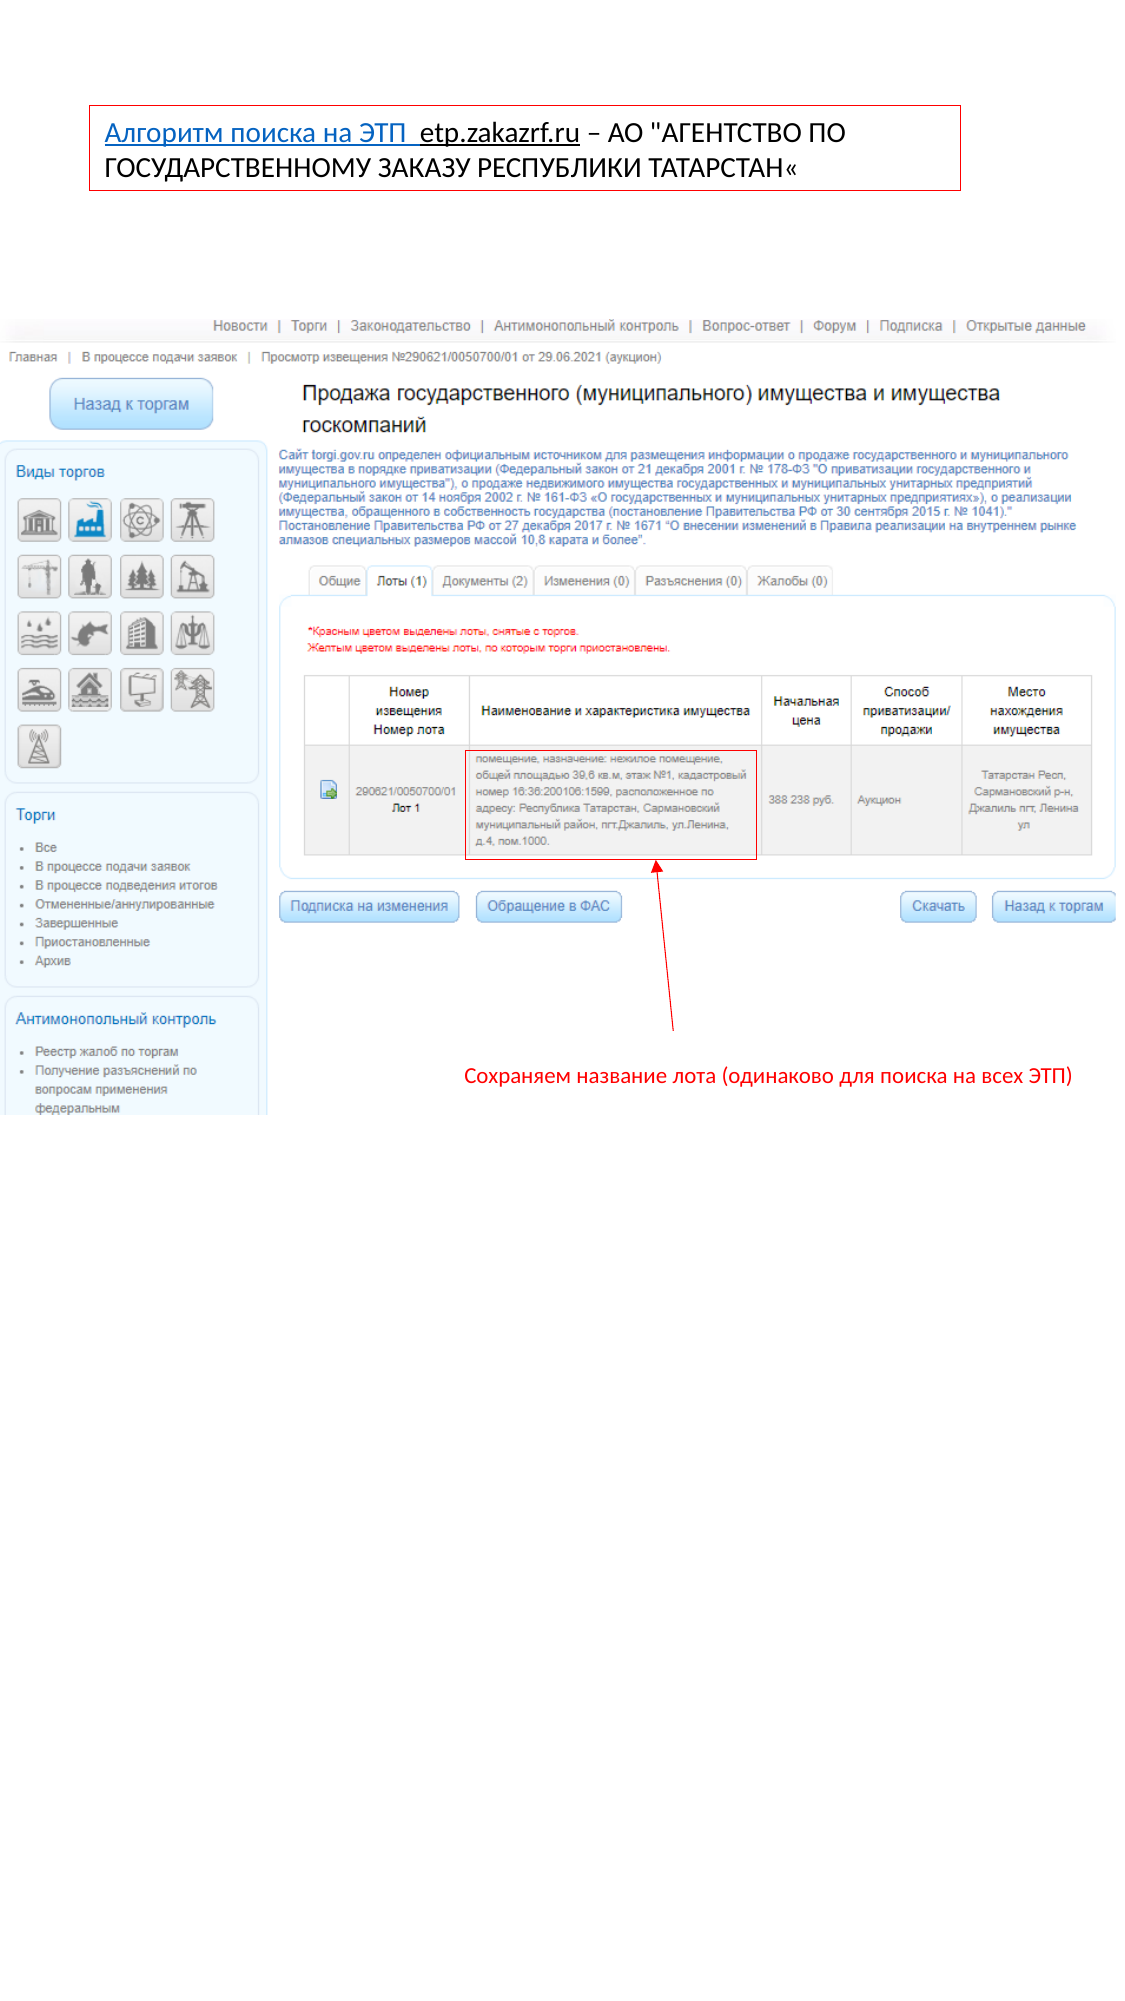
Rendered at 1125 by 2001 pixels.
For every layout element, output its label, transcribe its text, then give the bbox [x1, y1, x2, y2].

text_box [655, 859, 674, 1031]
text_box Алгоритм поиска на ЭТП etp.zakazrf.ru – АО "АГЕНТСТВО ПО ГОСУДАРСТВЕННОМУ ЗАКАЗУ РЕСПУБЛИКИ ТАТАРСТАН« [89, 105, 961, 191]
picture [0, 318, 1117, 1115]
